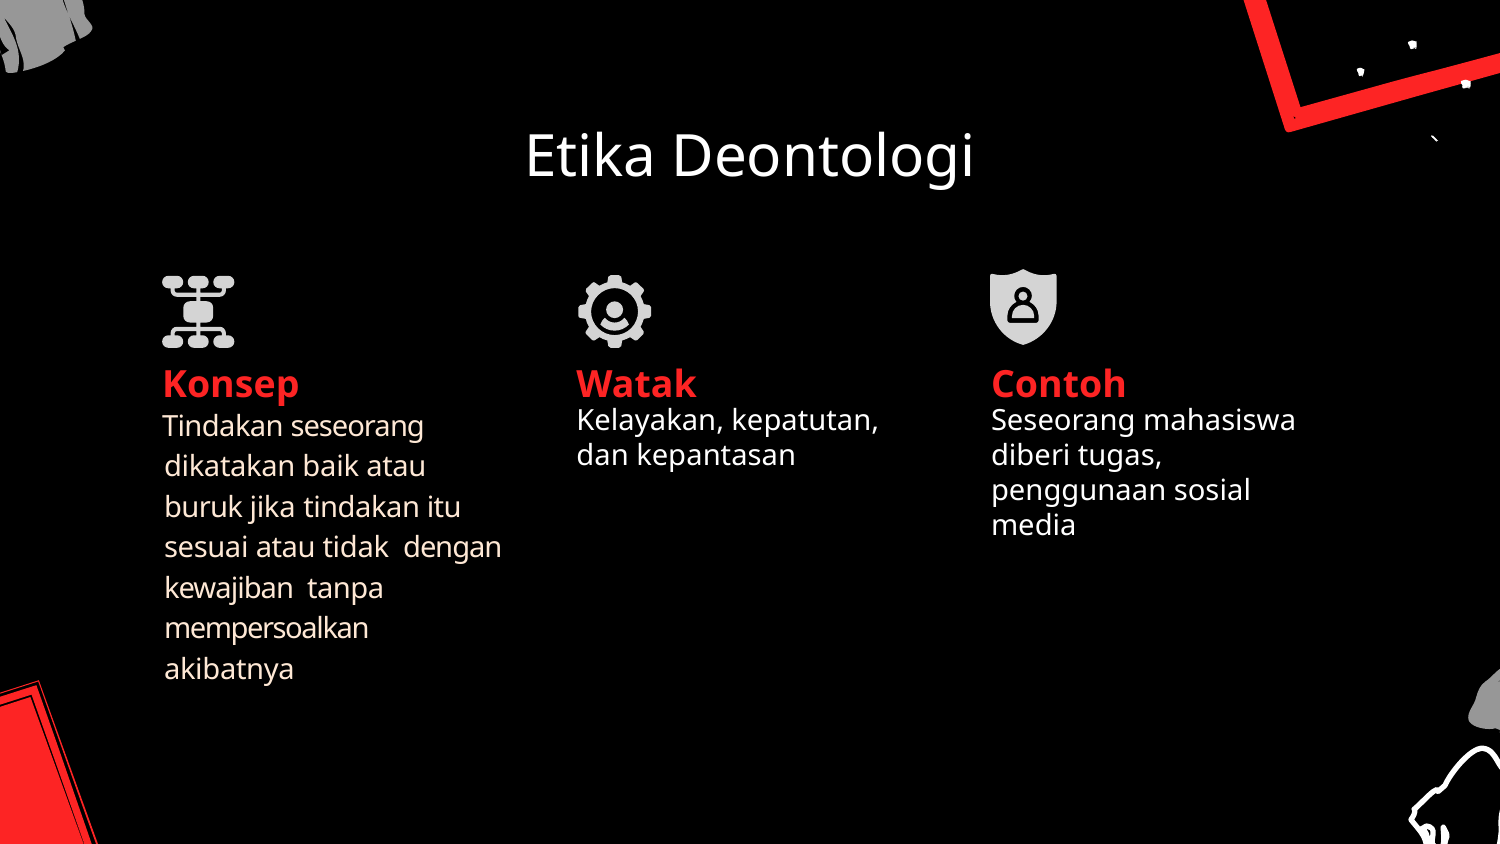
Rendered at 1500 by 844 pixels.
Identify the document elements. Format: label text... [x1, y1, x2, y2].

subtitle Konsep [162, 344, 509, 411]
subtitle Contoh [991, 344, 1338, 401]
subtitle Kelayakan, kepatutan, dan kepantasan [576, 401, 924, 706]
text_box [578, 274, 652, 349]
subtitle Seseorang mahasiswa diberi tugas, penggunaan sosial media [991, 401, 1338, 706]
text_box [162, 275, 235, 348]
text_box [989, 268, 1057, 346]
title Etika Deontologi [118, 103, 1382, 198]
subtitle Tindakan seseorang dikatakan baik atau buruk jika tindakan itu sesuai atau tidak dengan kewajiban tanpa mempersoalkan akibatnya [162, 411, 509, 706]
subtitle Watak [576, 344, 924, 401]
